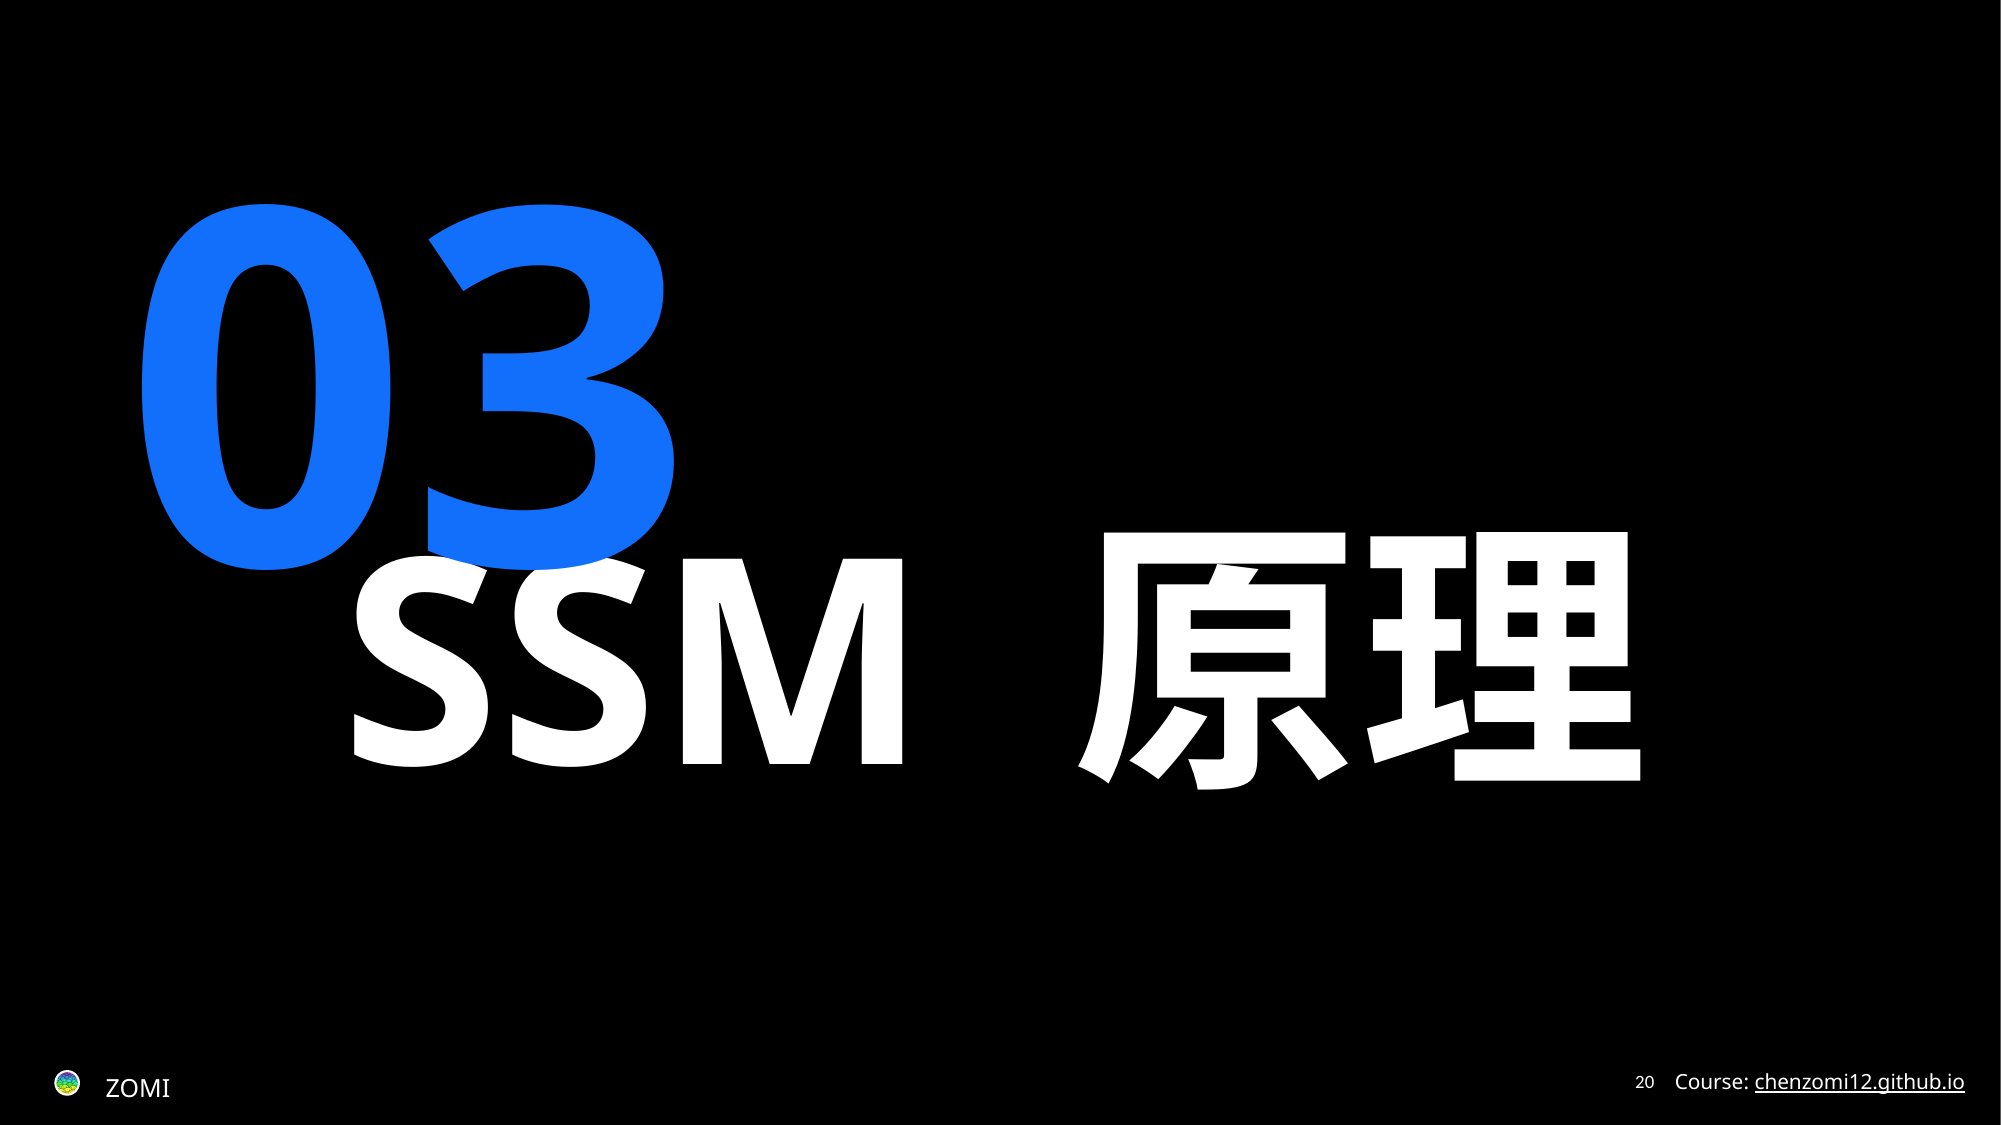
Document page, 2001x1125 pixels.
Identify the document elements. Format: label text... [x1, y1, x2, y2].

text_box 03 [90, 60, 729, 673]
text_box SSM 原理 [79, 313, 1910, 986]
picture [57, 1073, 77, 1093]
